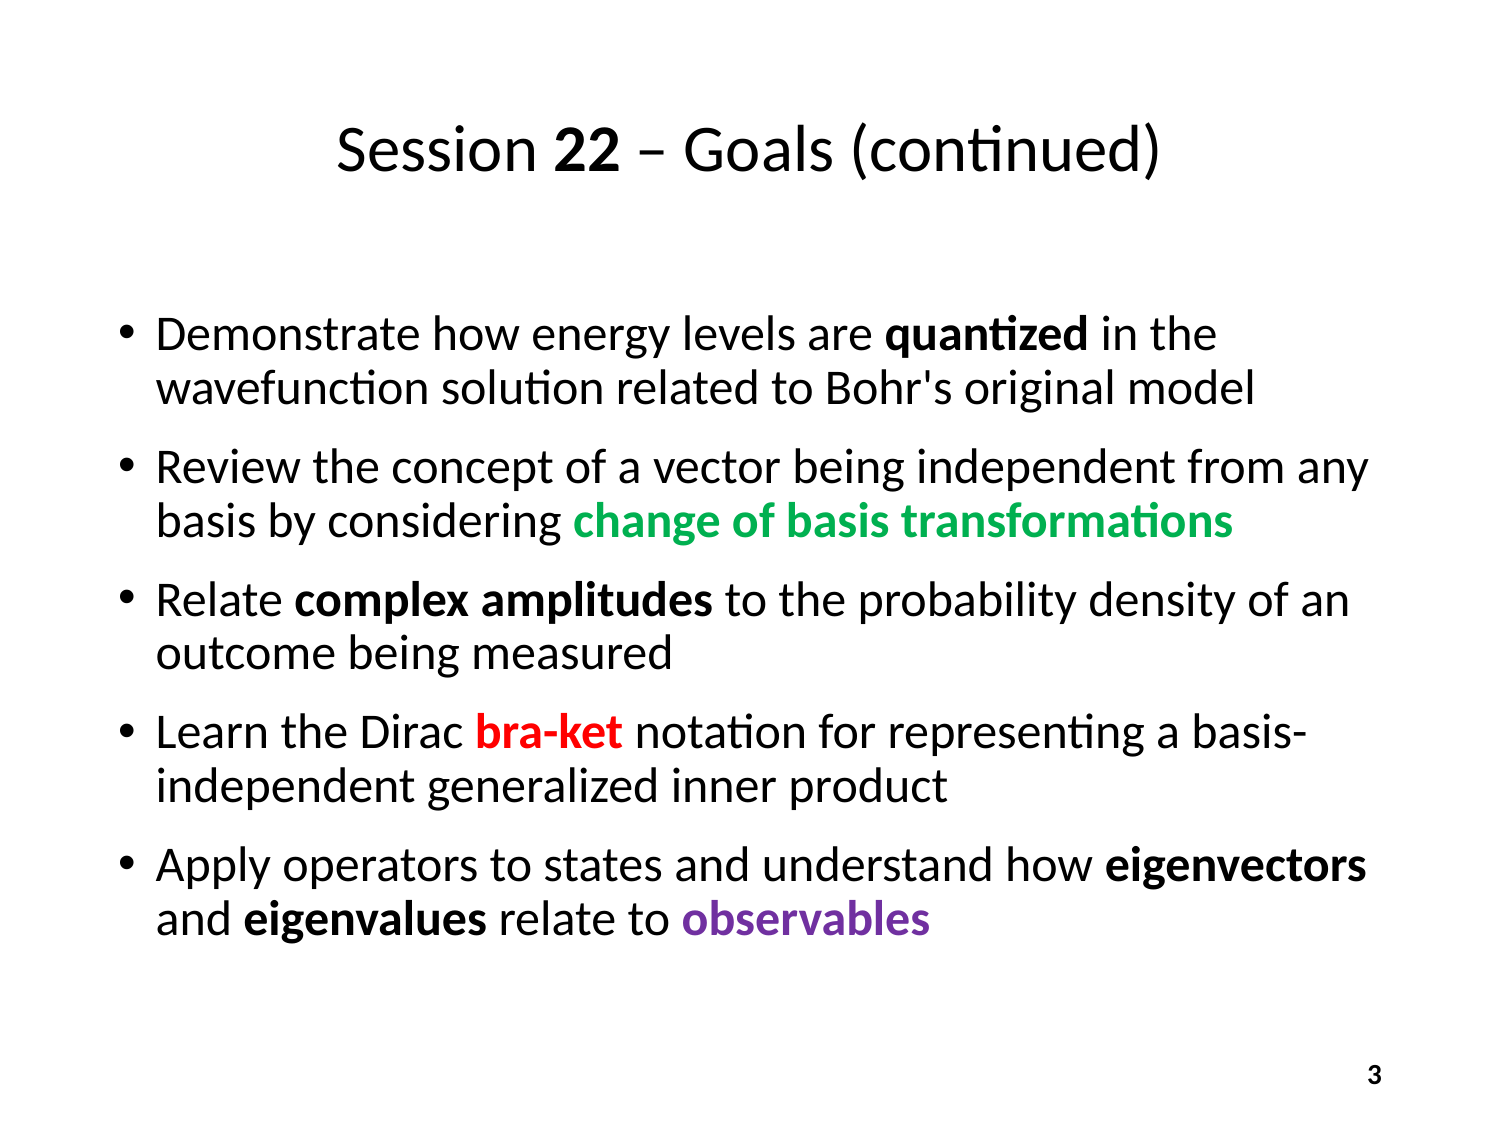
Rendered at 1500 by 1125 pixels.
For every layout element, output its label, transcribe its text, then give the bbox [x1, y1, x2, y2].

list Demonstrate how energy levels are quantized in the wavefunction solution related to Bohr's original model Review the concept of a vector being independent from any basis by considering change of basis transformations Relate complex amplitudes to the probability density of an outcome being measured Learn the Dirac bra-ket notation for representing a basis-independent generalized inner product Apply operators to states and understand how eigenvectors and eigenvalues relate to observables [103, 299, 1397, 1054]
slide_number 3 [1059, 1042, 1397, 1103]
title Session 22 – Goals (continued) [103, 59, 1397, 241]
